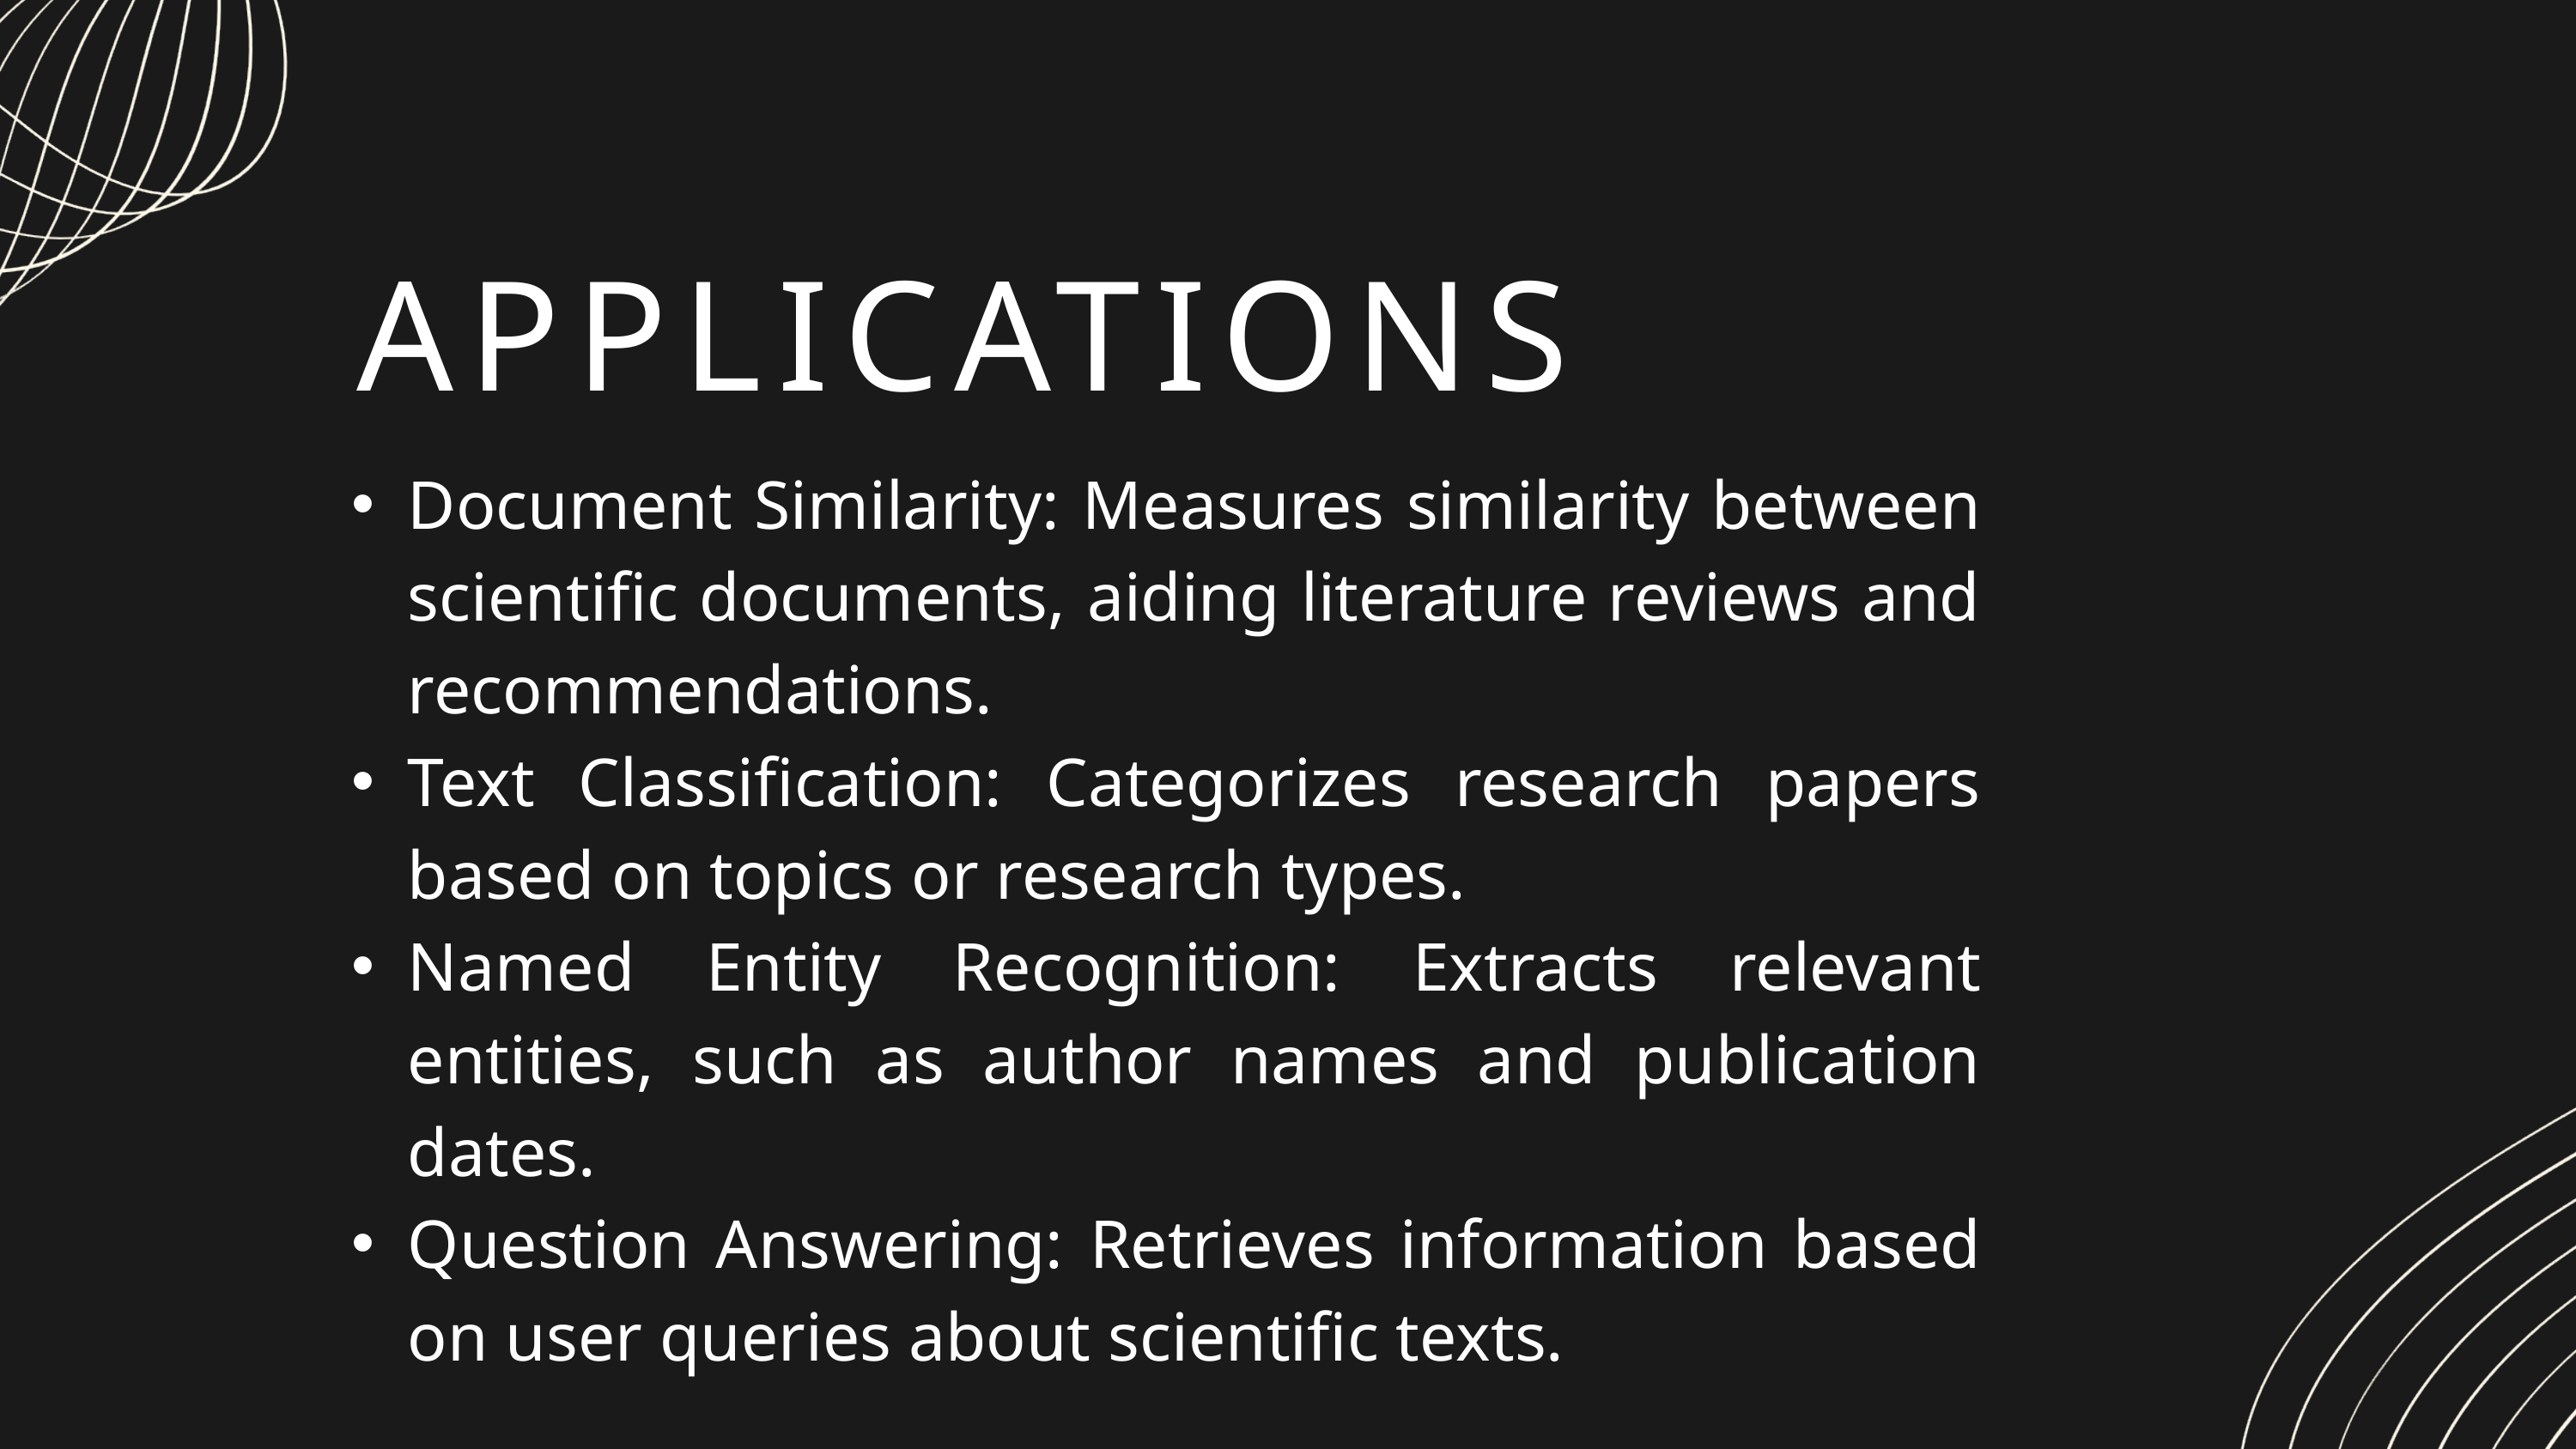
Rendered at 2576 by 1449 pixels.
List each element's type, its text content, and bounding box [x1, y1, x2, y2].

text_box [2167, 954, 2576, 1449]
text_box APPLICATIONS [356, 210, 2056, 421]
text_box [0, 0, 748, 754]
text_box Document Similarity: Measures similarity between scientific documents, aiding literature reviews and recommendations. Text Classification: Categorizes research papers based on topics or research types. Named Entity Recognition: Extracts relevant entities, such as author names and publication dates. Question Answering: Retrieves information based on user queries about scientific texts. [295, 450, 1982, 1449]
